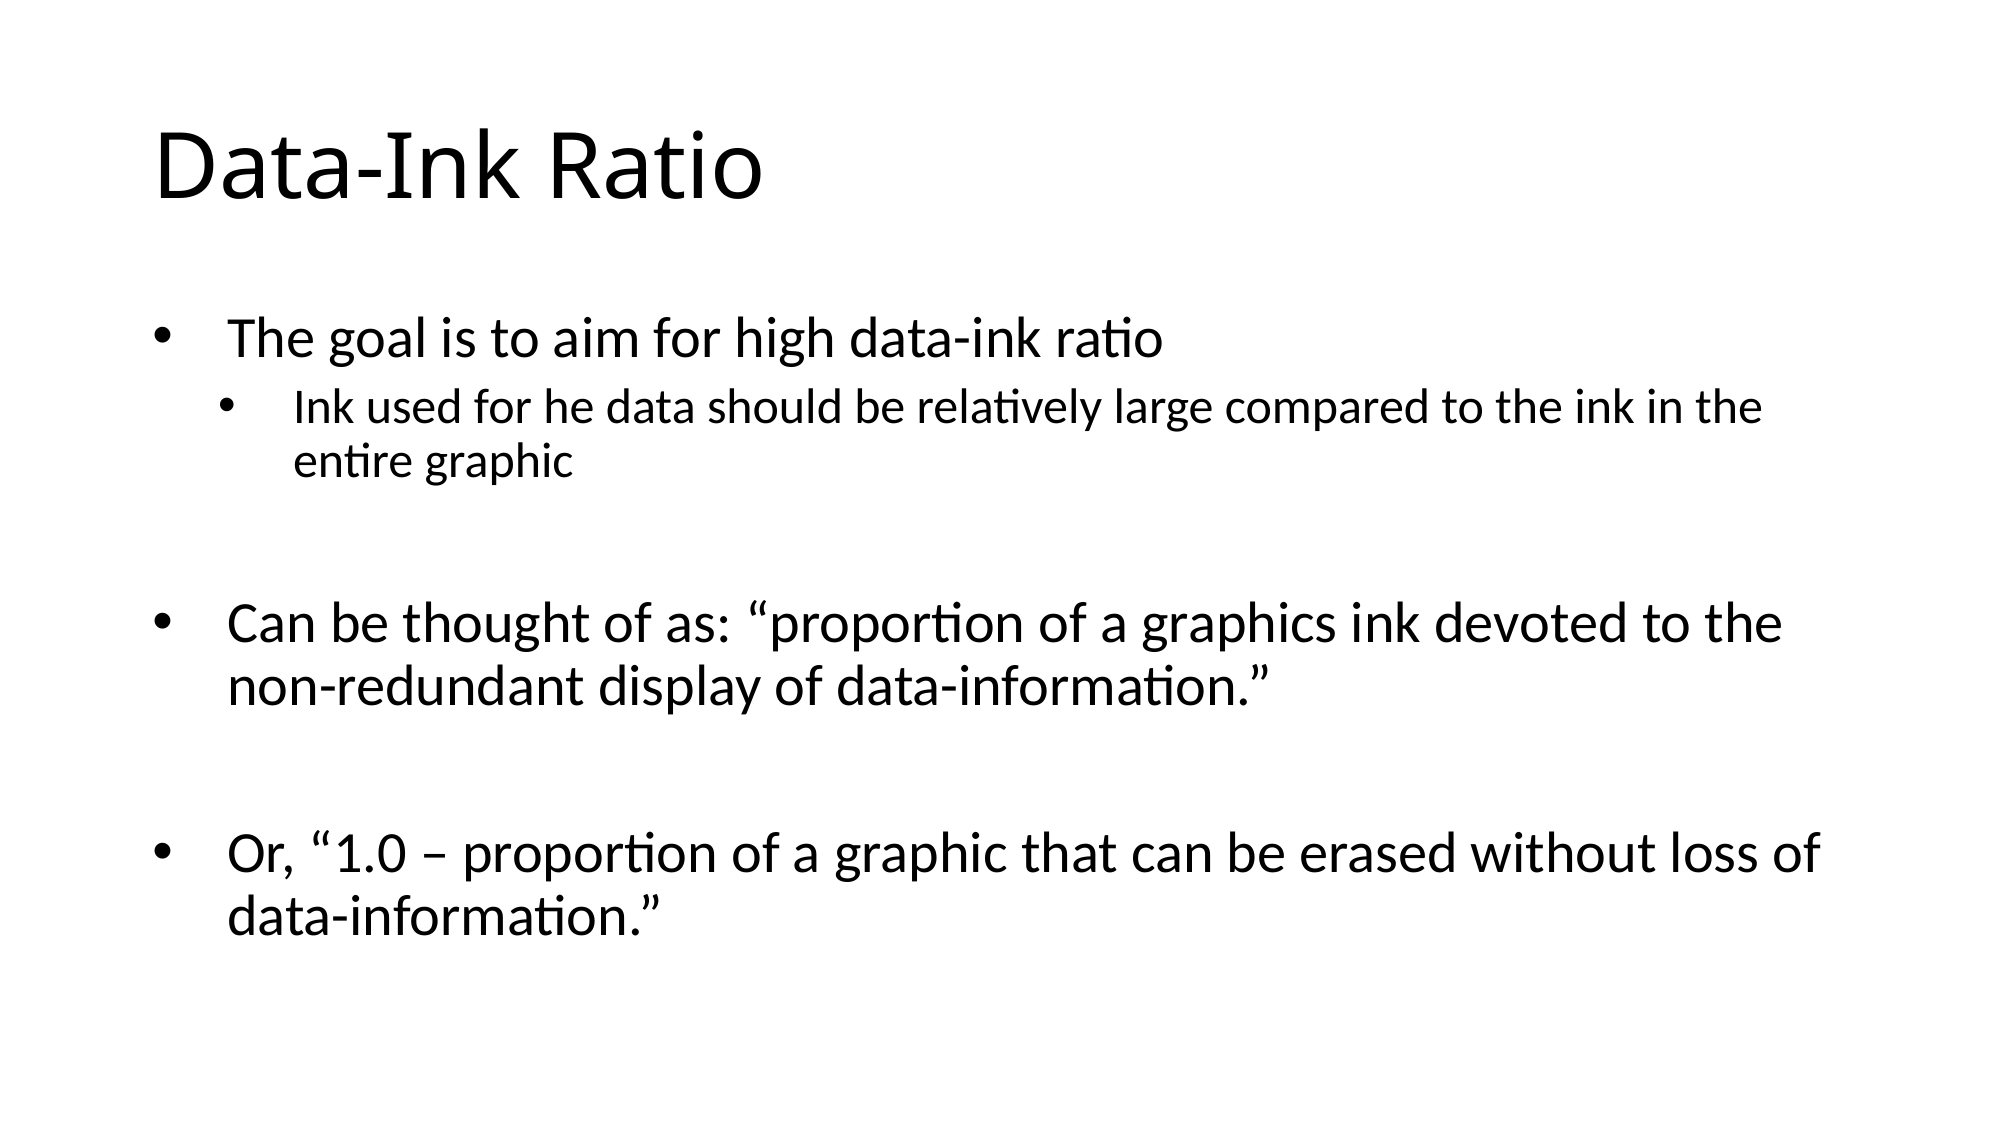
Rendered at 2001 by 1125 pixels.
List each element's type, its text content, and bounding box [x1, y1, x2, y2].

list The goal is to aim for high data-ink ratio Ink used for he data should be relatively large compared to the ink in the entire graphic Can be thought of as: “proportion of a graphics ink devoted to the non-redundant display of data-information.” Or, “1.0 – proportion of a graphic that can be erased without loss of data-information.” [137, 299, 1863, 1014]
title Data-Ink Ratio [137, 59, 1863, 278]
